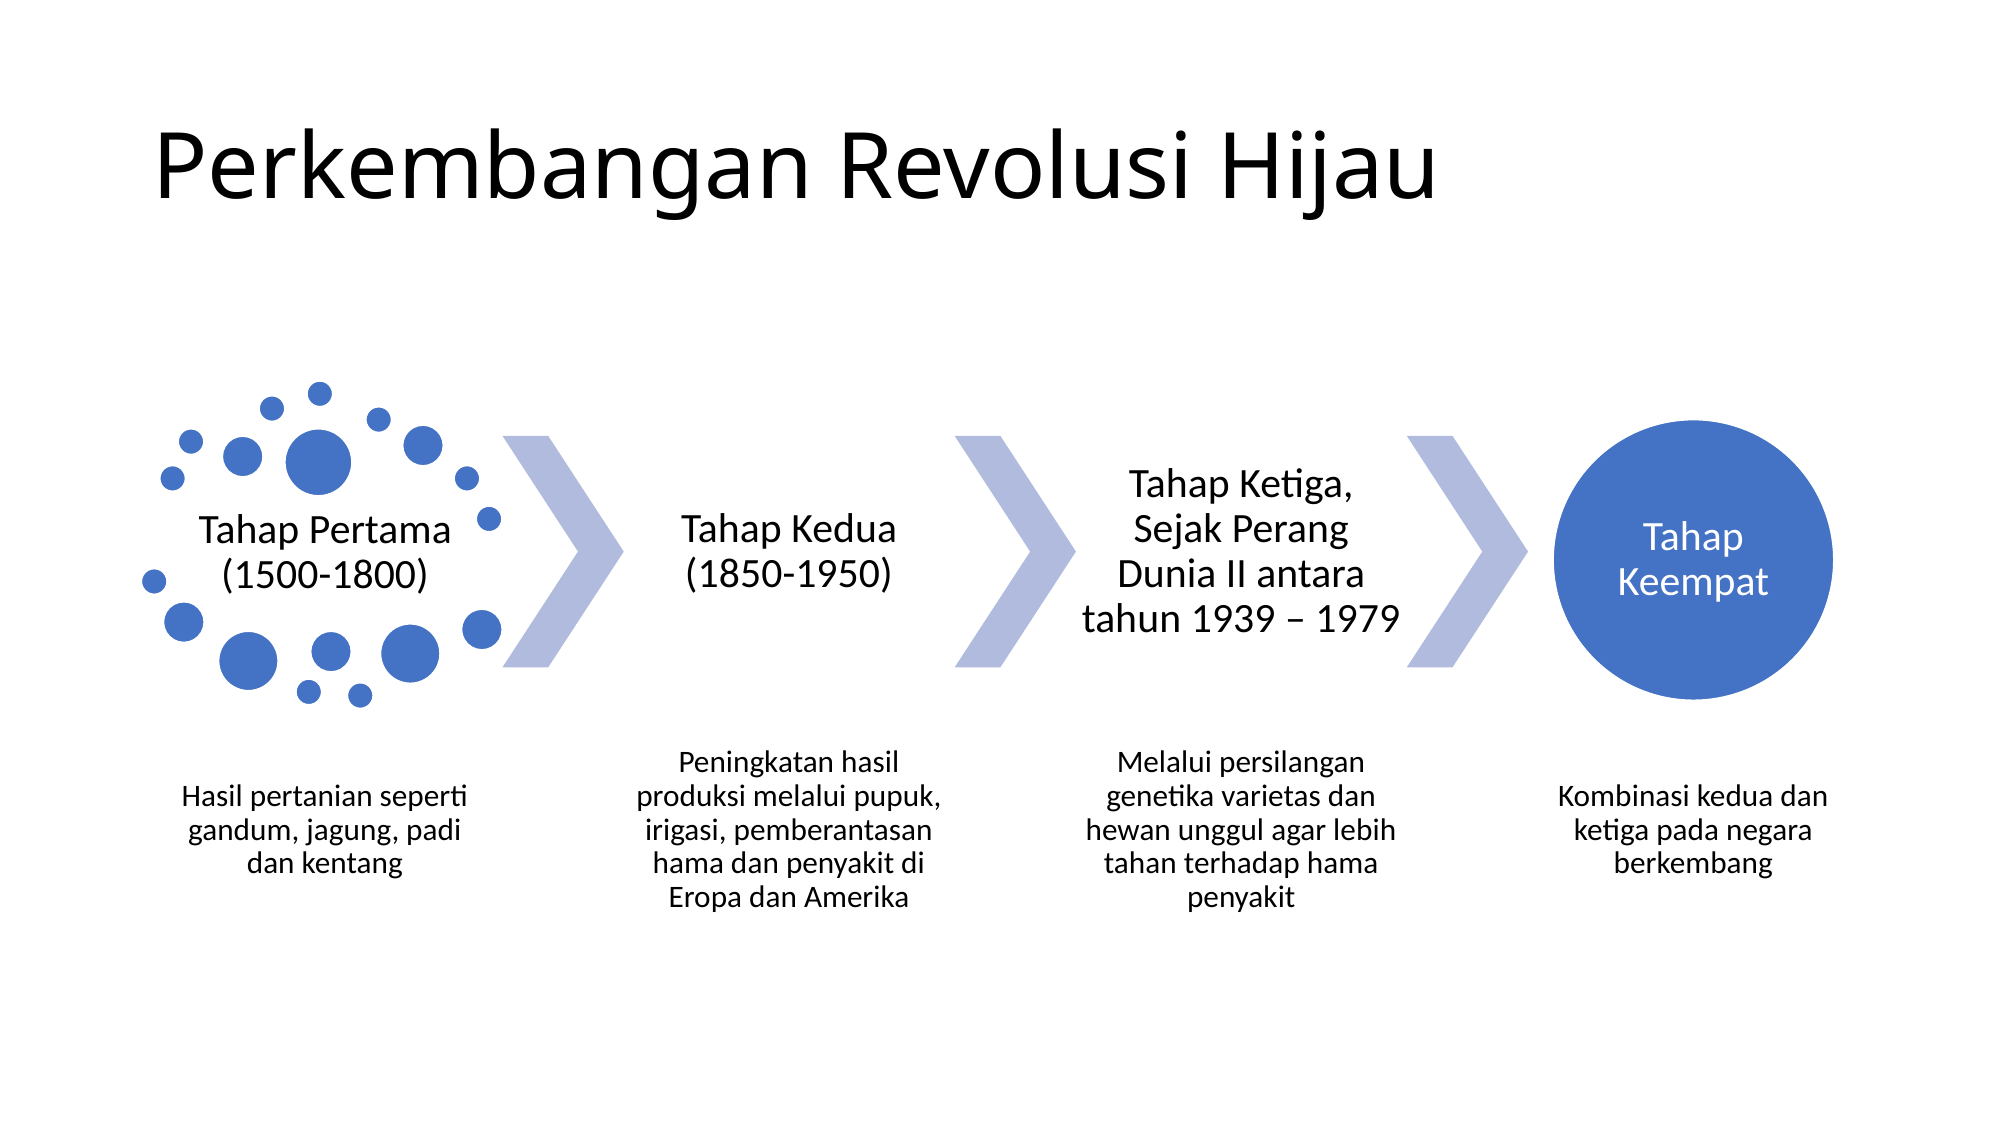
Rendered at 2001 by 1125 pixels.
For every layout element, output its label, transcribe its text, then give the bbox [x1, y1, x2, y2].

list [137, 299, 1863, 1014]
title Perkembangan Revolusi Hijau [137, 59, 1863, 278]
